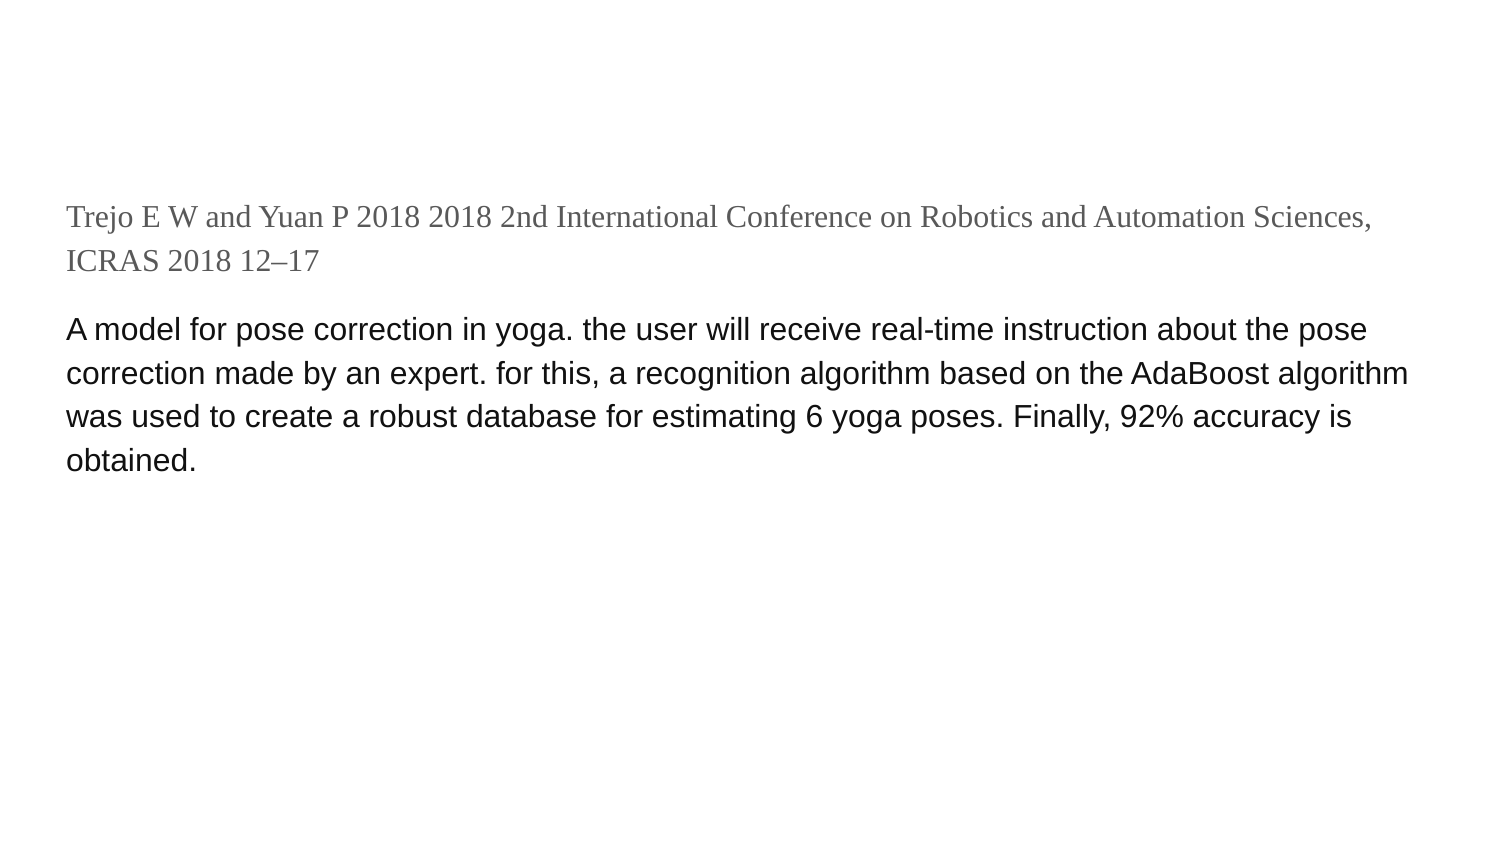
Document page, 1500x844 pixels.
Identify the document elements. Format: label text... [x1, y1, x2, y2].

list Trejo E W and Yuan P 2018 2018 2nd International Conference on Robotics and Automation Sciences, ICRAS 2018 12–17 A model for pose correction in yoga. the user will receive real-time instruction about the pose correction made by an expert. for this, a recognition algorithm based on the AdaBoost algorithm was used to create a robust database for estimating 6 yoga poses. Finally, 92% accuracy is obtained. [51, 28, 1449, 827]
